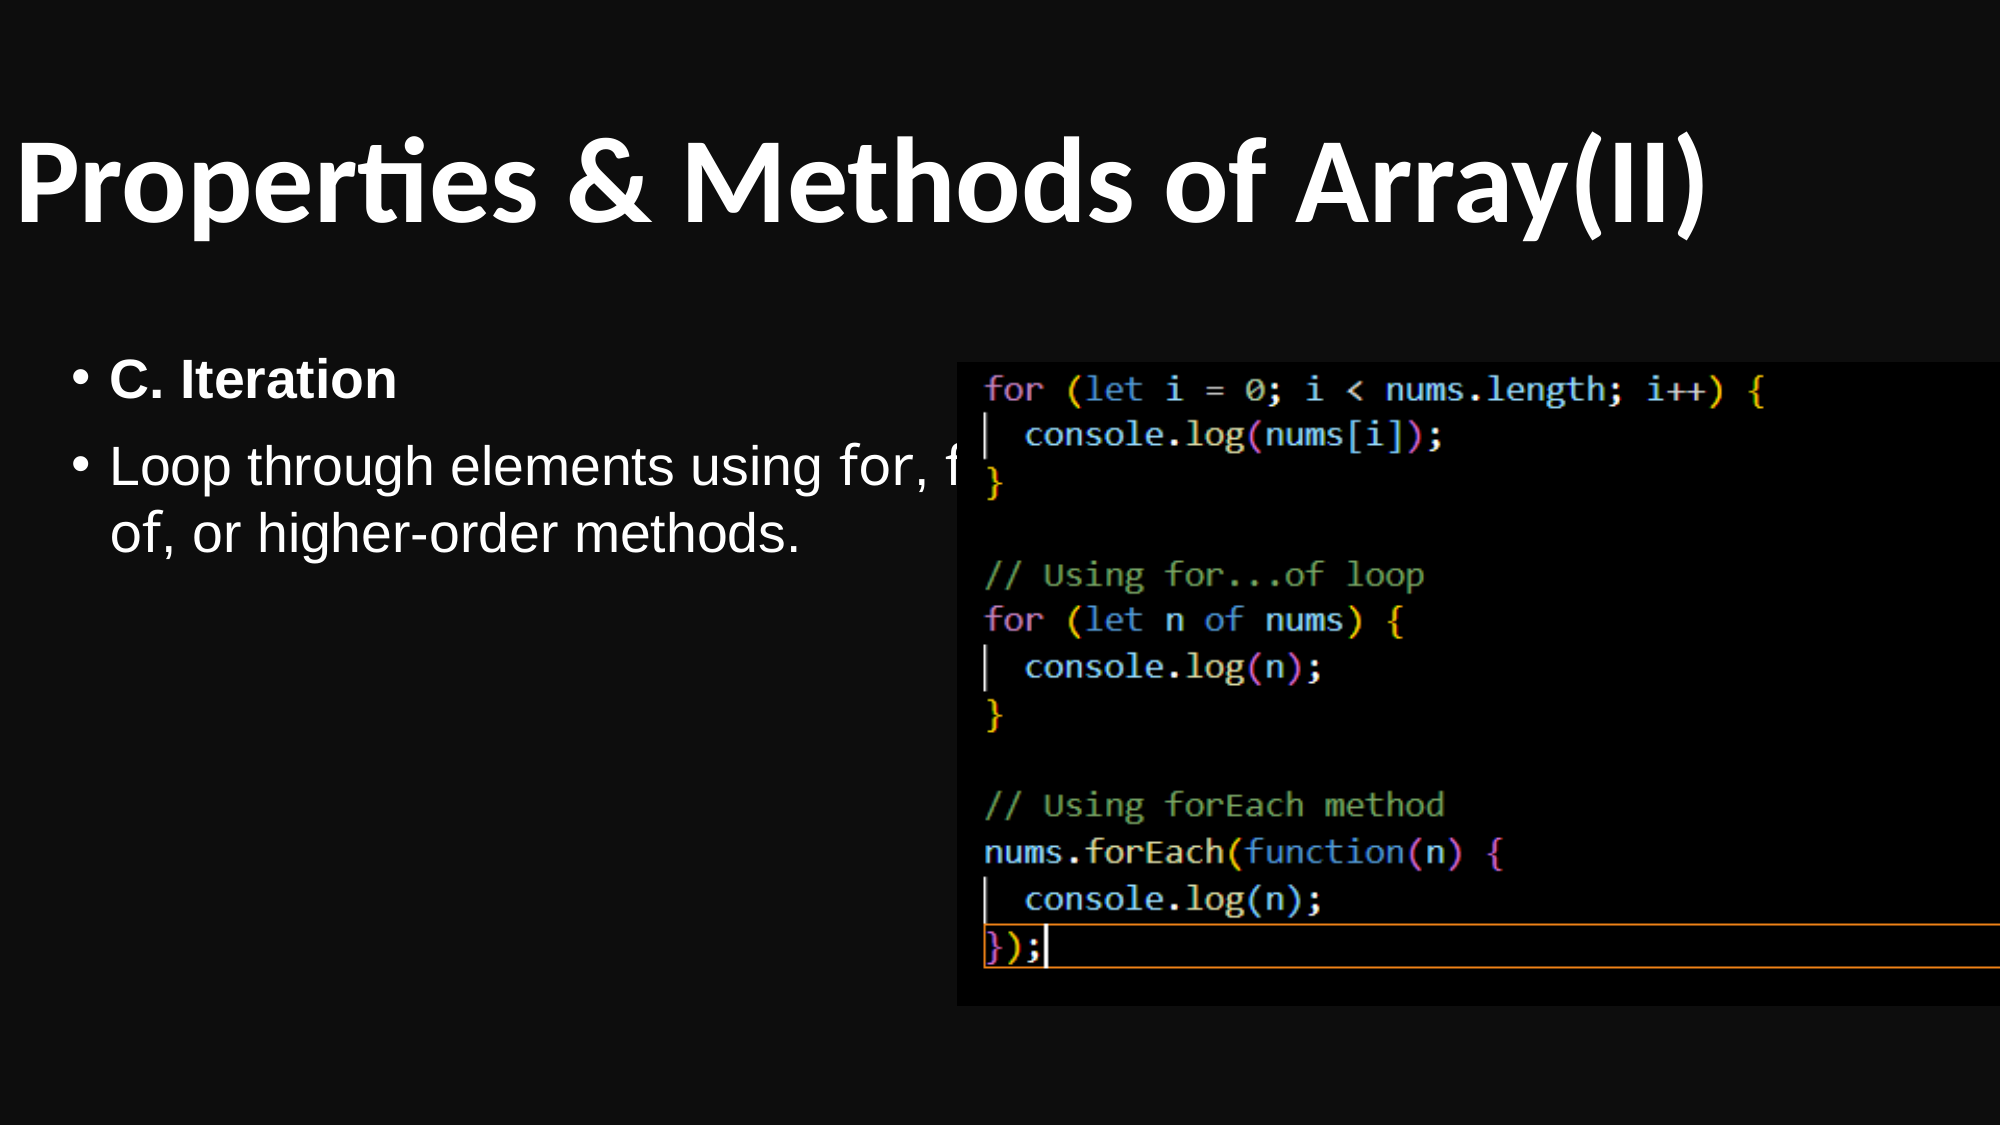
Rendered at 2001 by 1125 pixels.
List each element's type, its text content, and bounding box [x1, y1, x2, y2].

subtitle C. Iteration Loop through elements using for, for…of, or higher-order methods. [56, 327, 1078, 684]
title Properties & Methods of Array(II) [0, 0, 1760, 265]
picture [956, 362, 2000, 1006]
